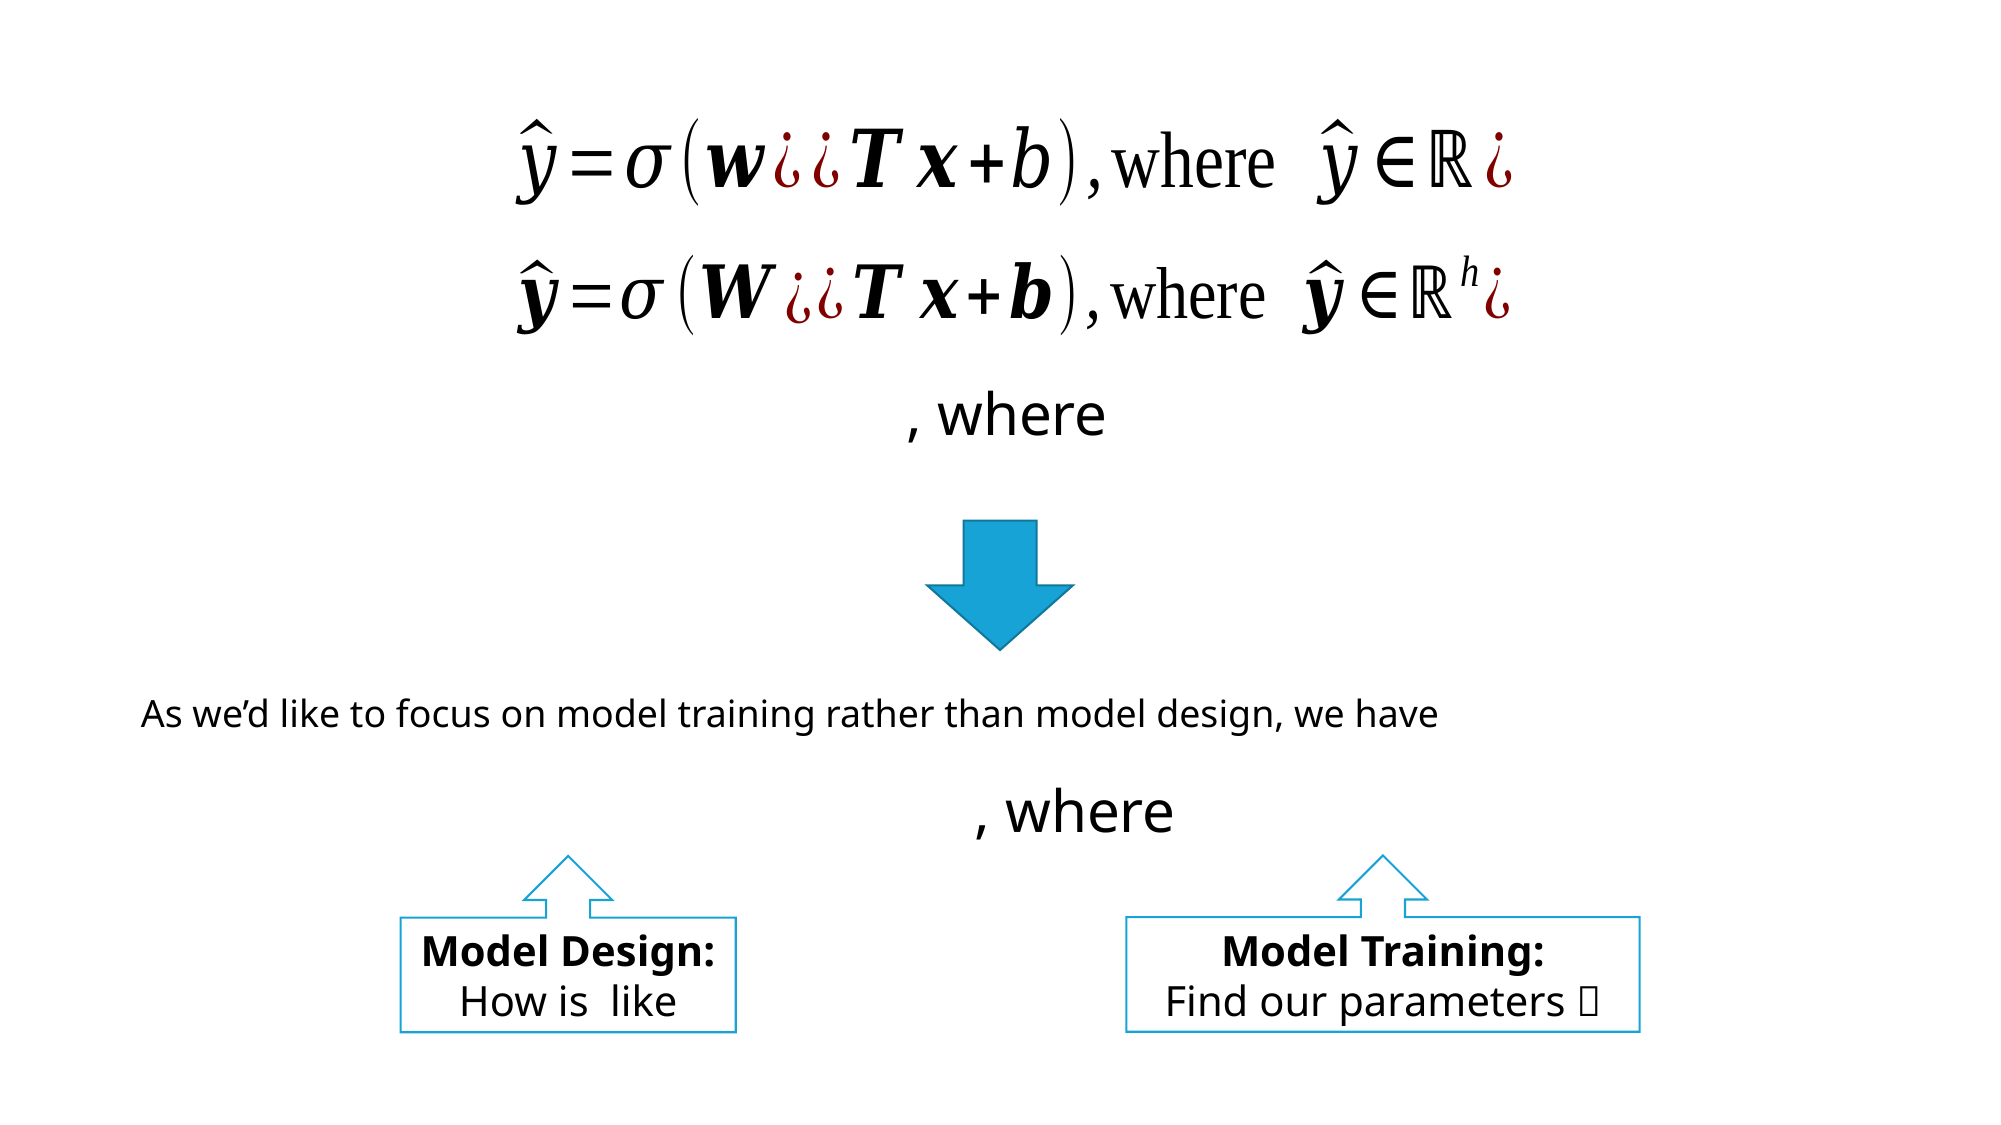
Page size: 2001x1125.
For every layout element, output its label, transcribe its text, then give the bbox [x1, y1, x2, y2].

text_box [924, 519, 1076, 652]
text_box As we’d like to focus on model training rather than model design, we have [126, 682, 1456, 743]
text_box Model Training: Find our parameters  [1125, 854, 1641, 1033]
